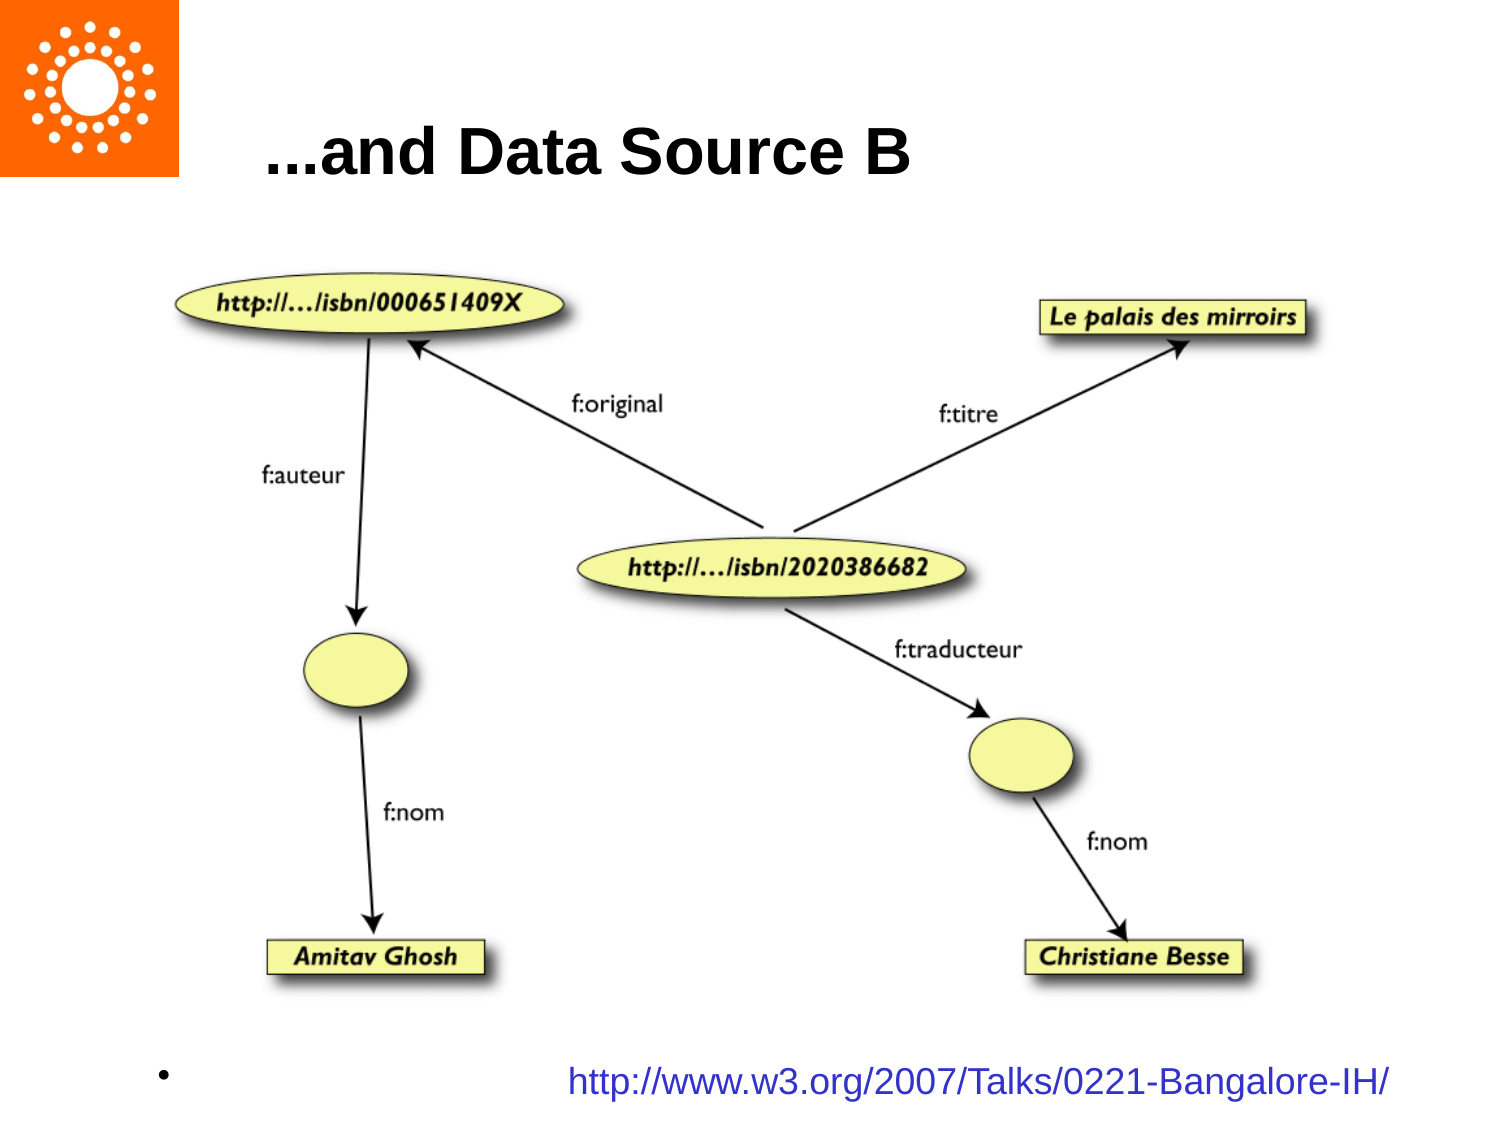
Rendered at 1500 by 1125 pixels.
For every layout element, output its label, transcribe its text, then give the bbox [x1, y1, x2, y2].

text_box Source: Ivan Herman, http://www.w3.org/2007/Talks/0221-Bangalore-IH/ [142, 1049, 1405, 1110]
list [164, 262, 1336, 1006]
picture [0, 0, 179, 177]
title ...and Data Source B [249, 29, 1391, 268]
